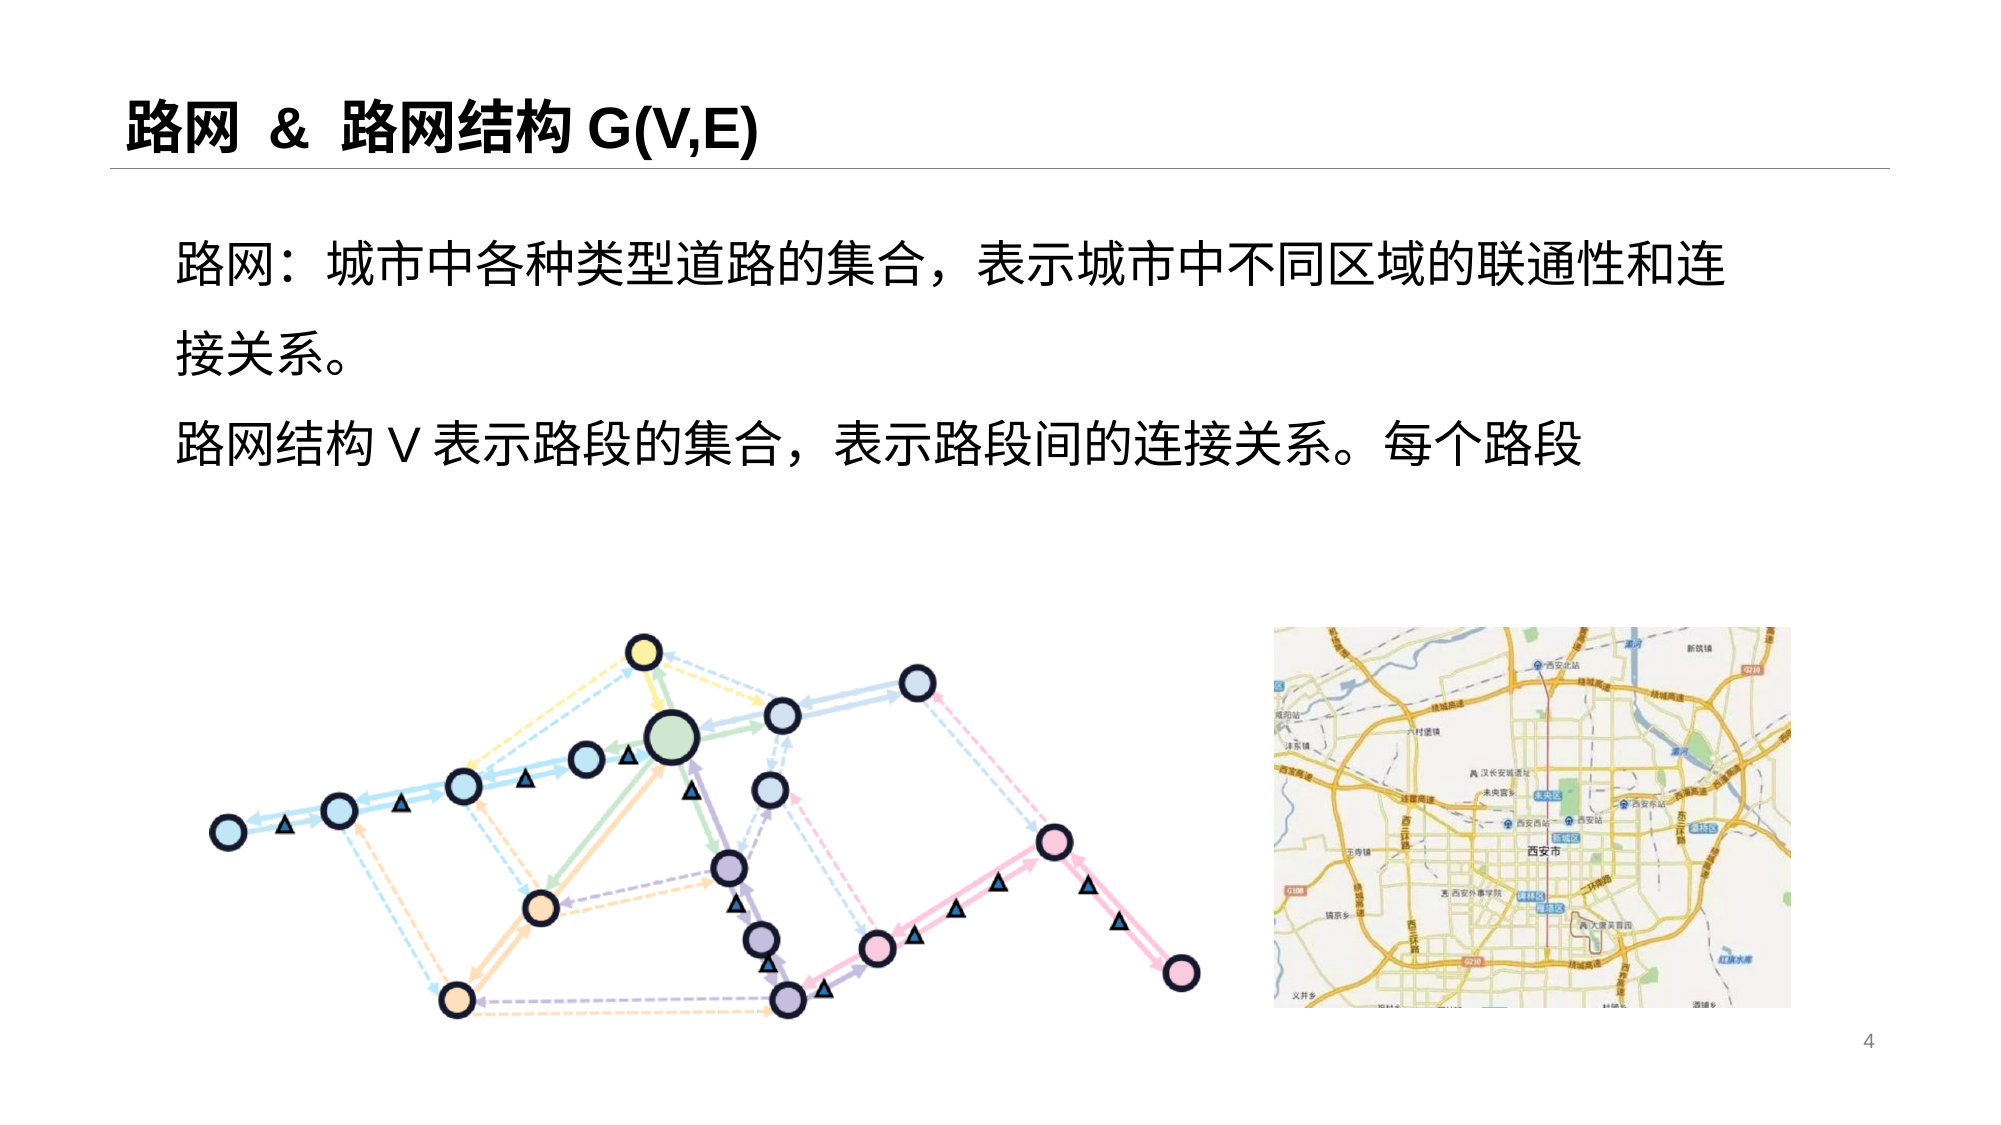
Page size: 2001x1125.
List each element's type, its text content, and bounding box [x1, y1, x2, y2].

picture [1274, 627, 1791, 1008]
slide_number 4 [1412, 1023, 1890, 1058]
title 路网 & 路网结构G(V,E) [109, 0, 1890, 169]
picture [209, 629, 1204, 1024]
